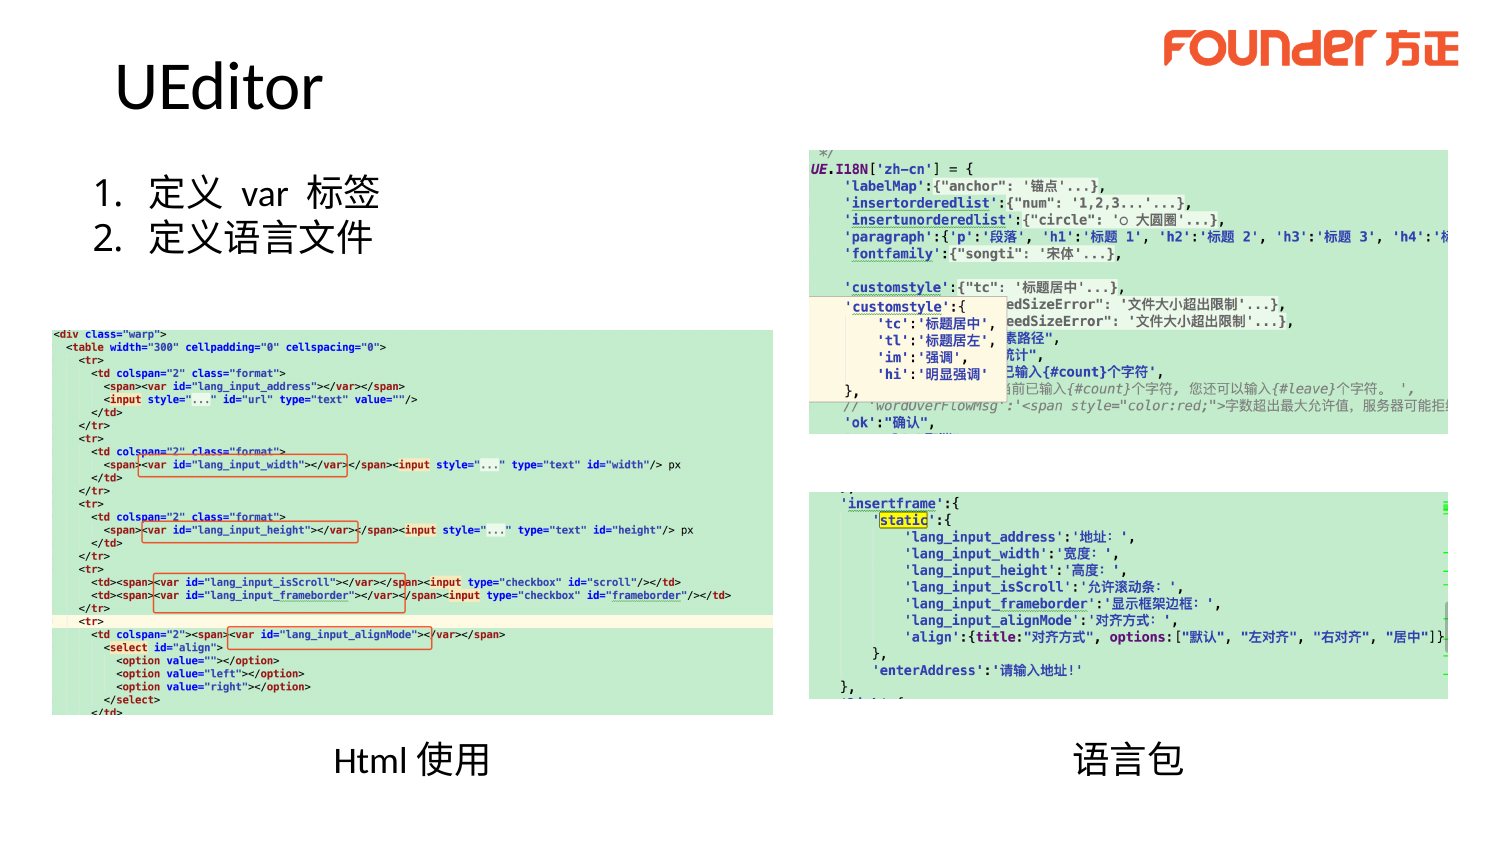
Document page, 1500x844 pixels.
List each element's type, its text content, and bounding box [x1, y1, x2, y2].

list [809, 492, 1448, 699]
text_box Html使用 [318, 728, 507, 789]
picture [1136, 0, 1485, 102]
title UEditor [103, 44, 1397, 208]
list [52, 330, 773, 715]
picture [809, 150, 1448, 434]
text_box 语言包 [1057, 728, 1200, 789]
text_box 定义 var 标签 定义语言文件 [78, 162, 397, 267]
